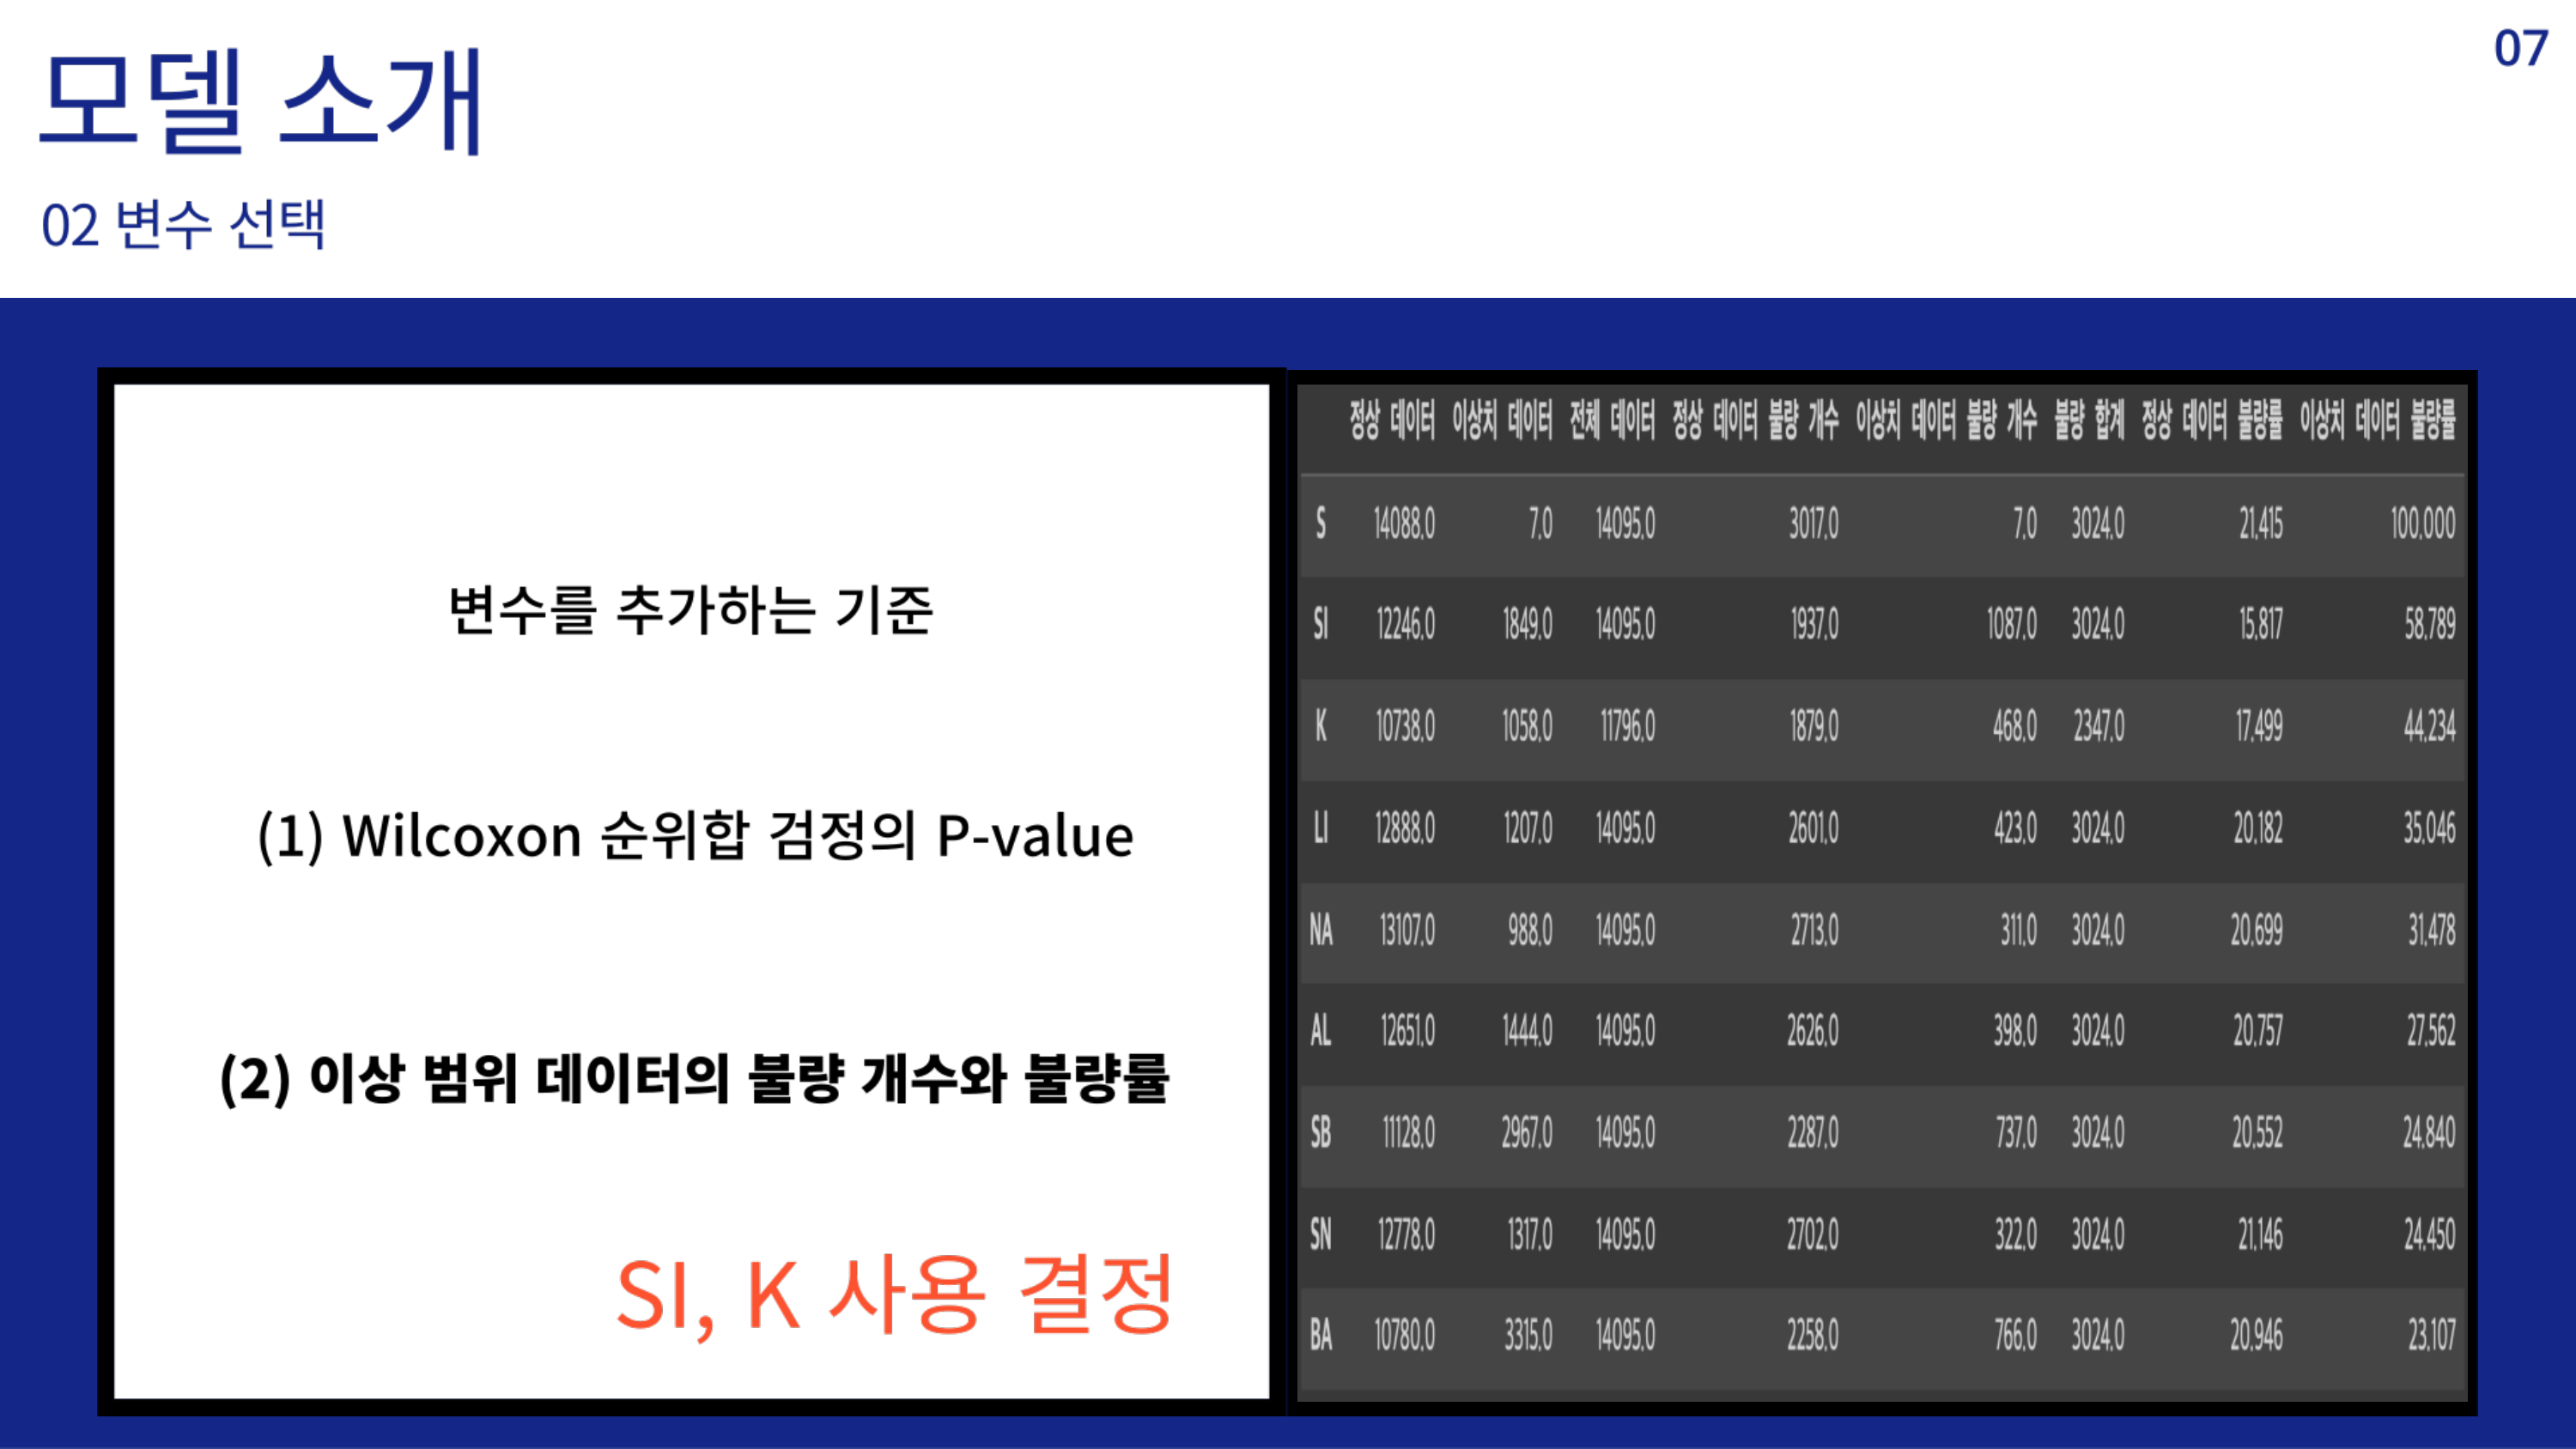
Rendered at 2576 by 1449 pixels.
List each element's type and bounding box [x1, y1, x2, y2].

text_box [1288, 370, 2478, 1416]
picture [424, 1197, 1346, 1440]
text_box [1297, 385, 2468, 1402]
picture [2476, 0, 2576, 129]
picture [0, 551, 1232, 704]
text_box [97, 367, 1287, 1416]
text_box [0, 297, 2576, 1449]
picture [151, 776, 1238, 929]
picture [0, 0, 633, 318]
picture [189, 1020, 1230, 1167]
